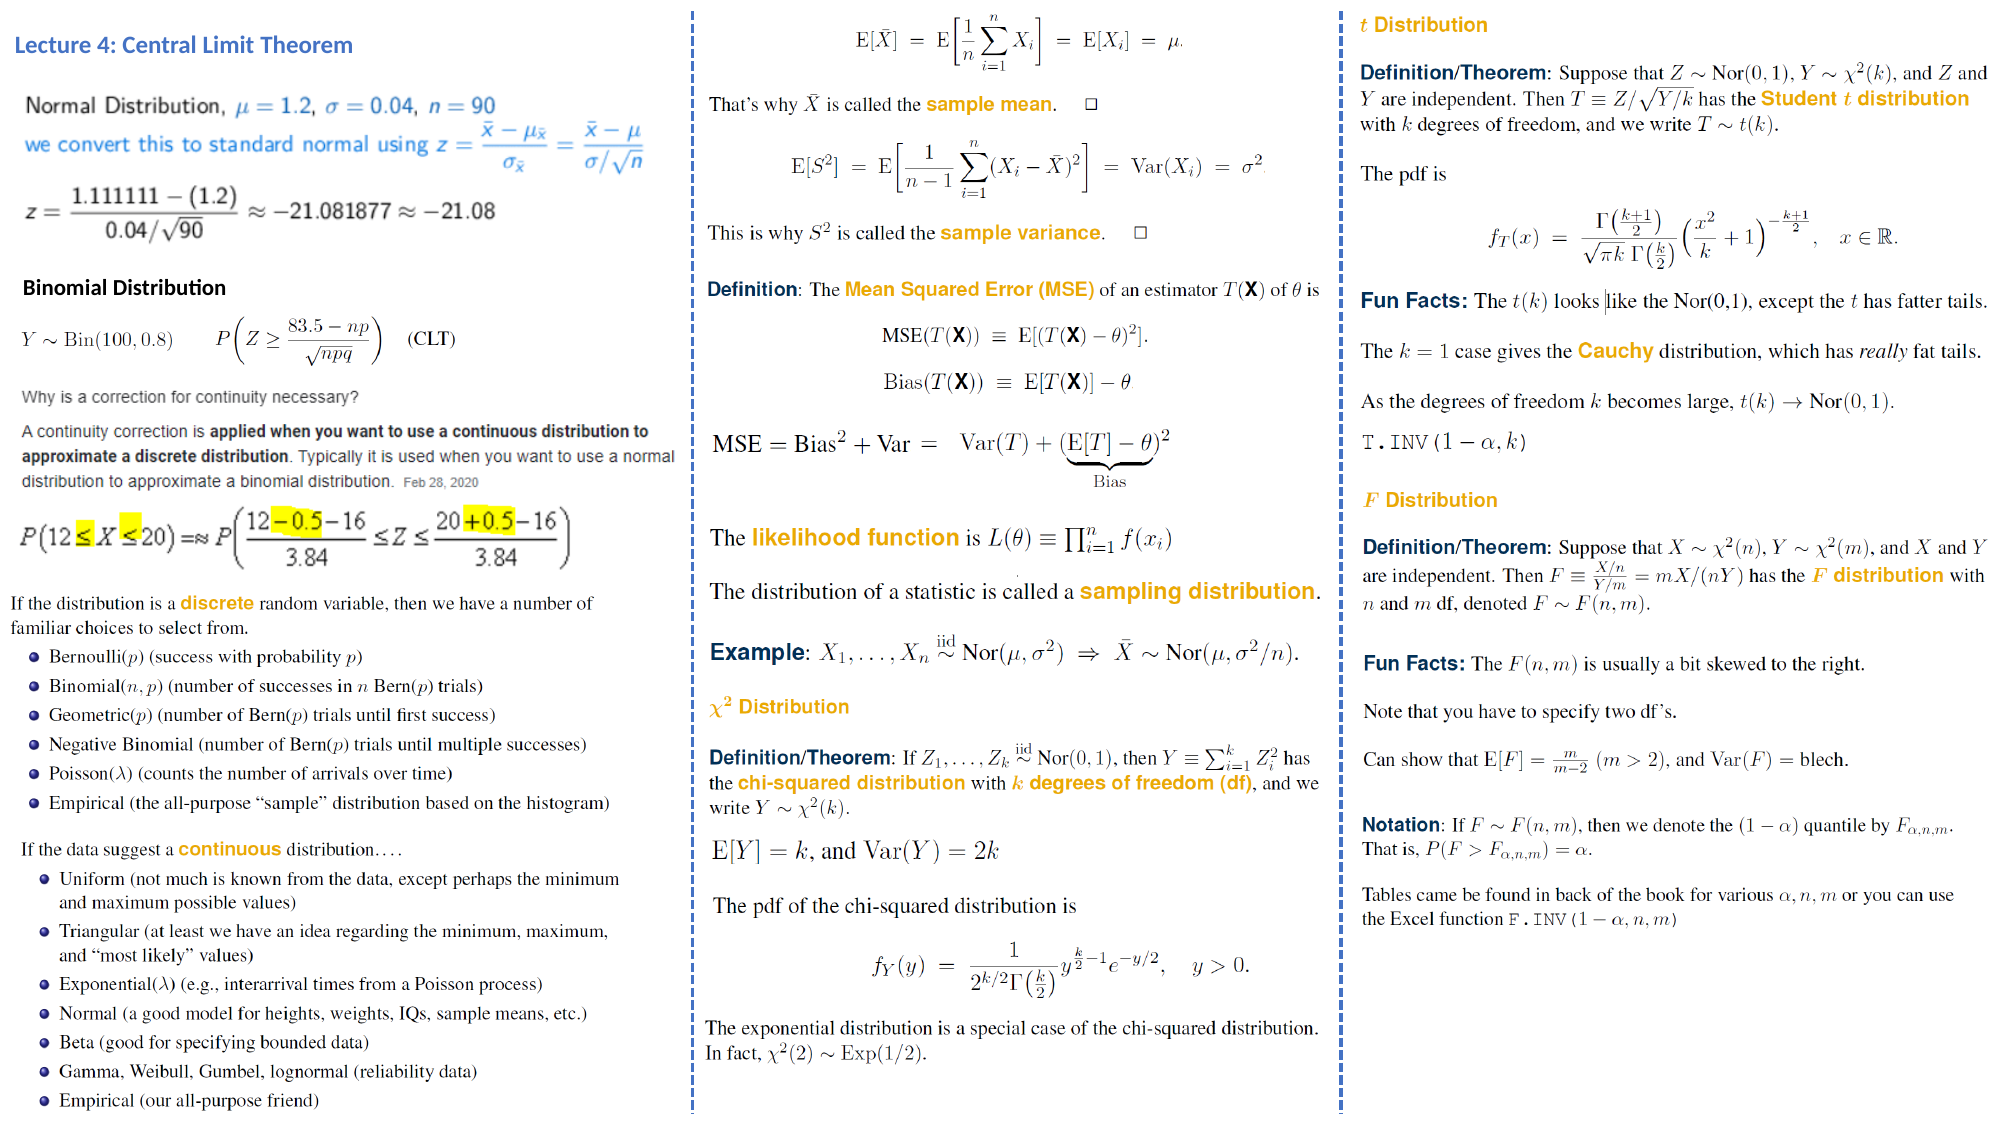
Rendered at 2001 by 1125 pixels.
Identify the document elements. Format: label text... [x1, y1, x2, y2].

picture [1359, 430, 1528, 453]
picture [1358, 651, 1867, 773]
picture [6, 592, 612, 816]
picture [16, 838, 622, 1114]
picture [701, 1016, 1322, 1067]
picture [1359, 489, 1990, 615]
picture [16, 88, 654, 249]
text_box Lecture 4: Central Limit Theorem [0, 21, 587, 67]
picture [1359, 813, 1958, 931]
picture [1355, 13, 1990, 139]
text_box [708, 422, 1172, 490]
picture [1355, 160, 1990, 419]
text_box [7, 265, 684, 576]
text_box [705, 693, 1322, 1002]
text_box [704, 11, 1323, 396]
picture [707, 521, 1174, 559]
picture [706, 575, 1323, 670]
